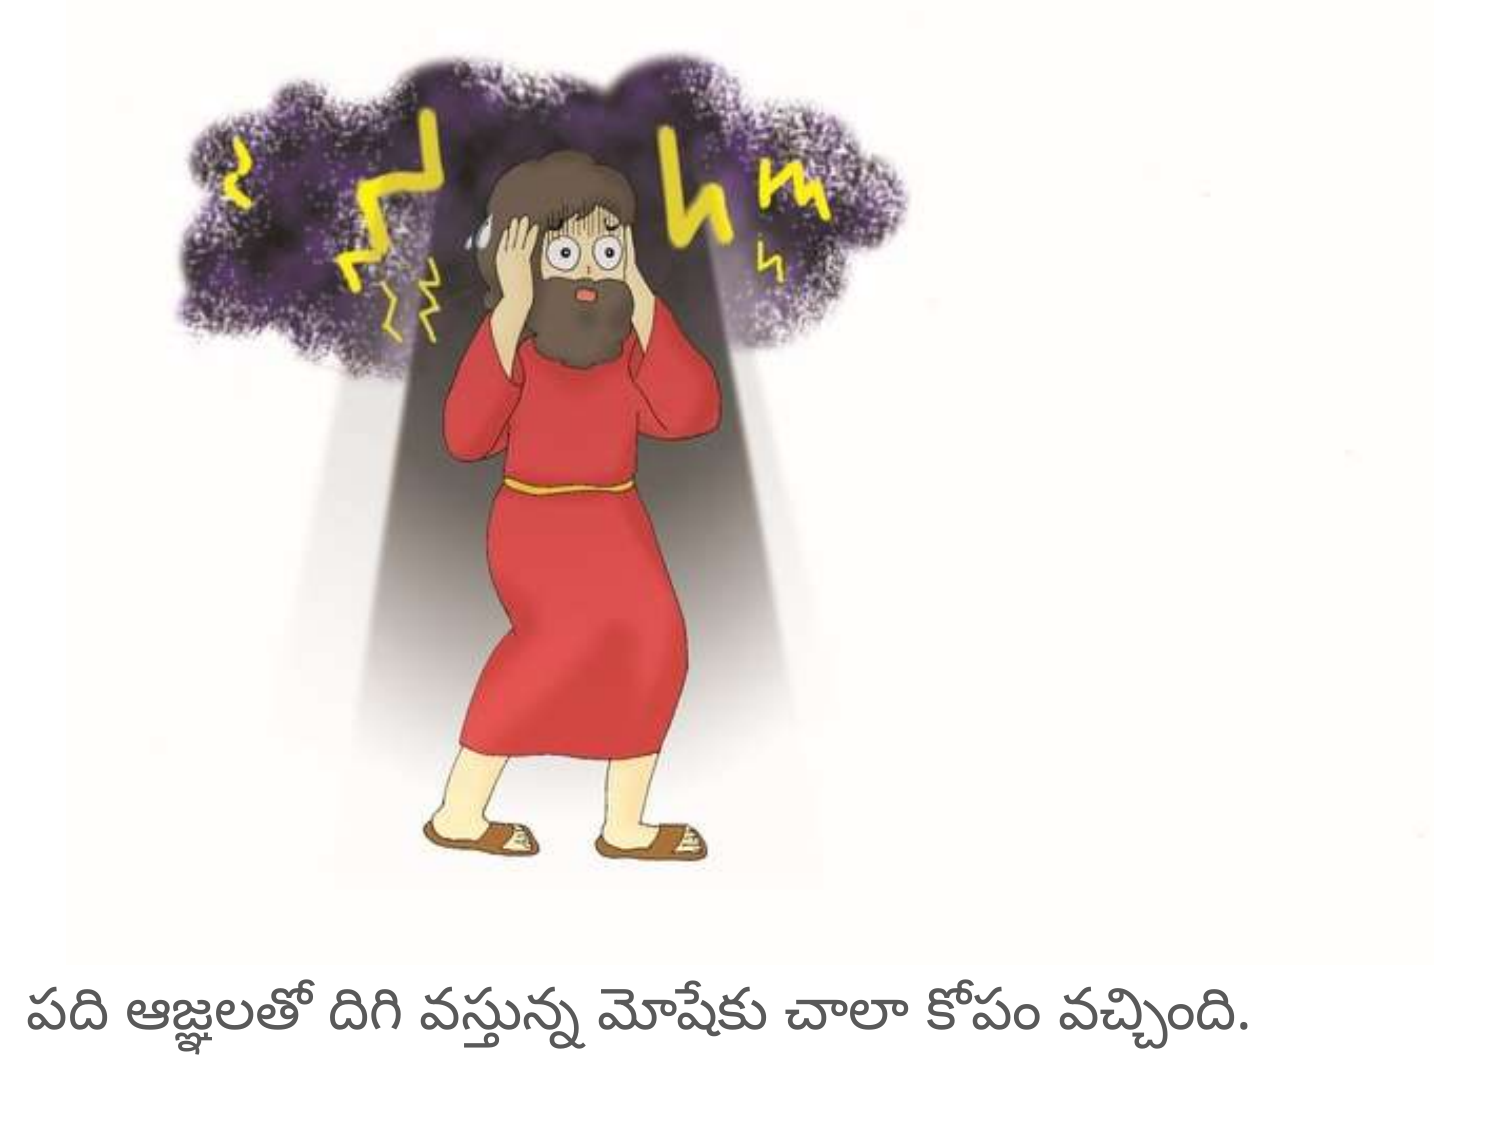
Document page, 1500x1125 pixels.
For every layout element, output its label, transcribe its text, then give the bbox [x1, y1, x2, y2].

text_box పది ఆజ్ఞలతో దిగి వస్తున్న మోషేకు చాలా కోపం వచ్చింది. [11, 964, 1498, 1049]
picture [66, 0, 1434, 965]
